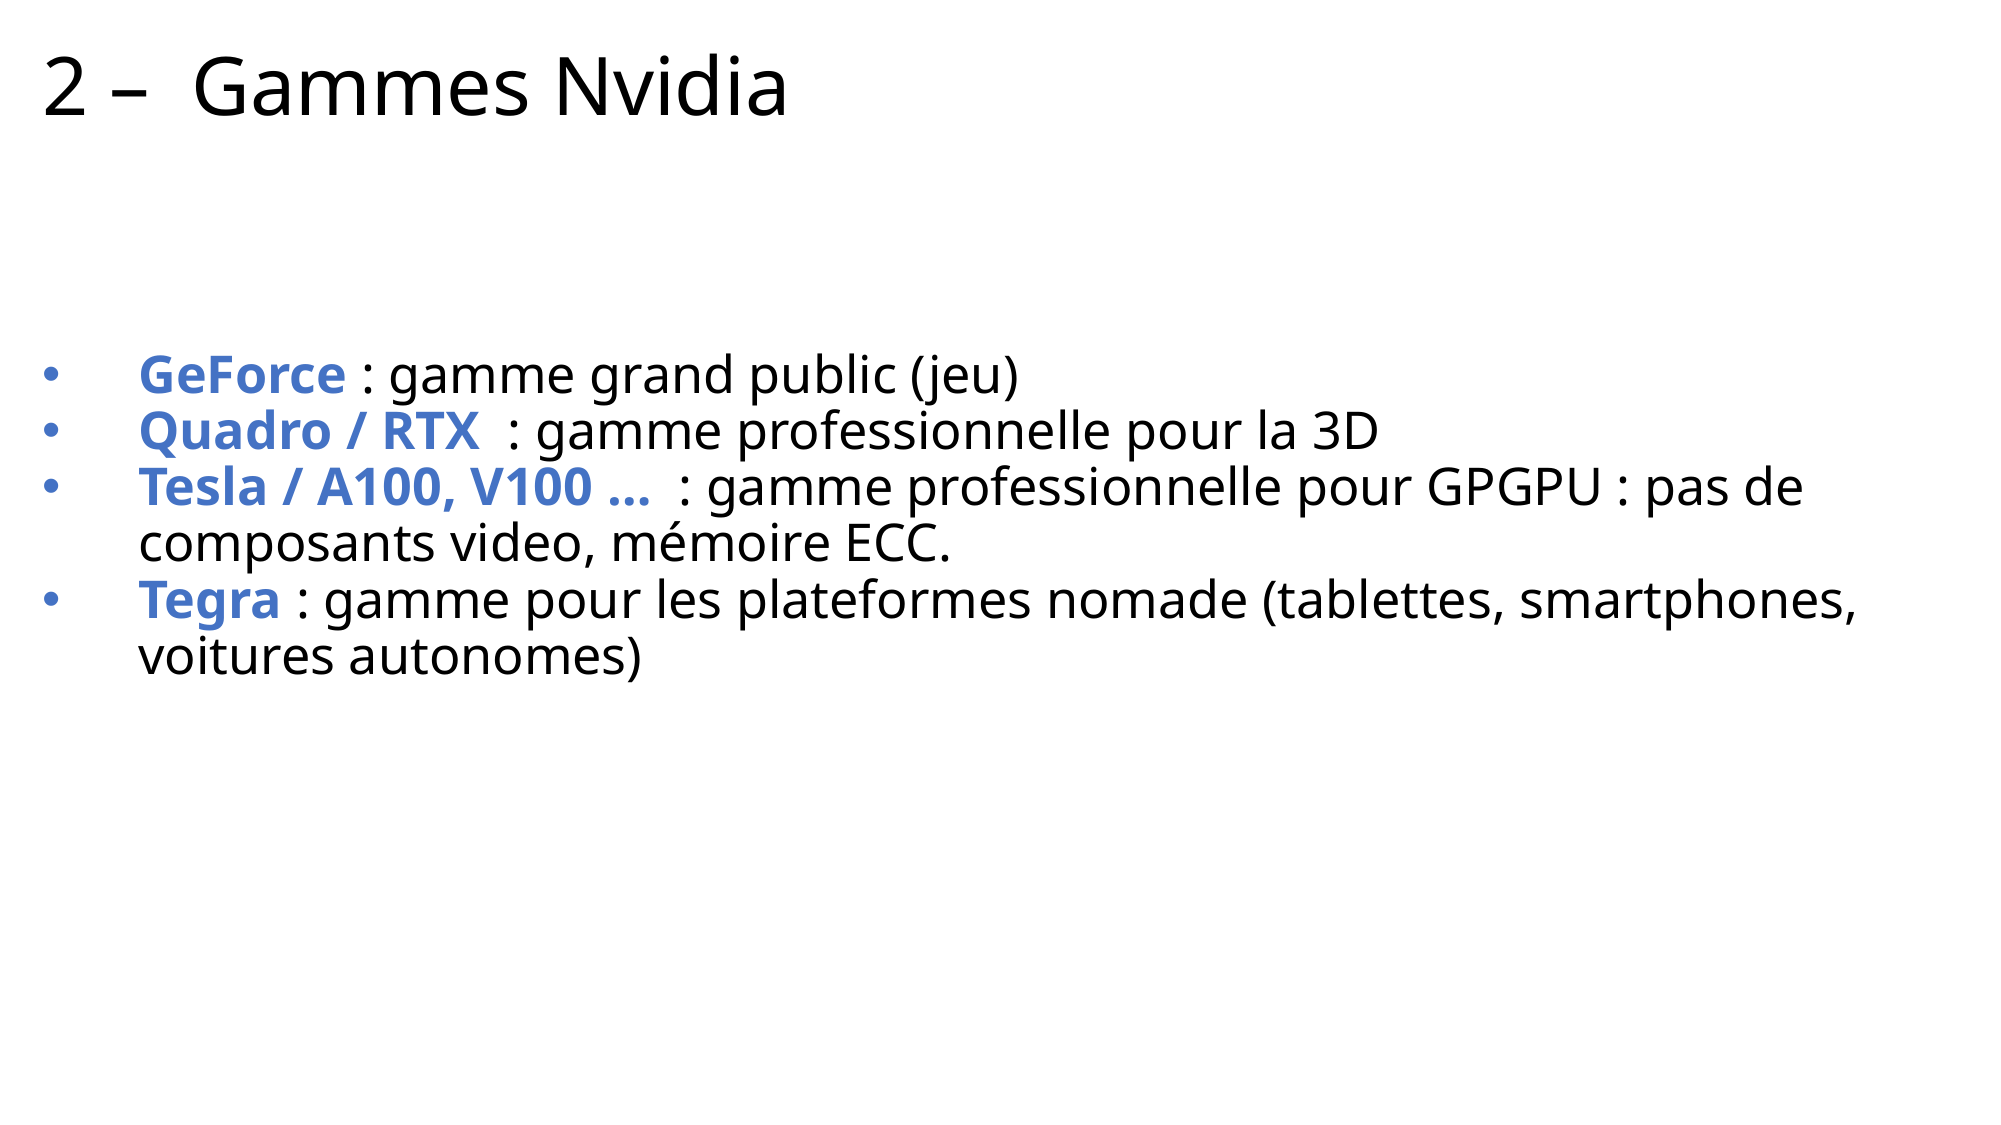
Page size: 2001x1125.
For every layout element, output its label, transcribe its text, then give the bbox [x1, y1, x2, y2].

text_box GeForce : gamme grand public (jeu) Quadro / RTX : gamme professionnelle pour la 3D Tesla / A100, V100 … : gamme professionnelle pour GPGPU : pas de composants video, mémoire ECC. Tegra : gamme pour les plateformes nomade (tablettes, smartphones, voitures autonomes) [27, 241, 1983, 708]
title 2 – Gammes Nvidia [27, 37, 1118, 141]
